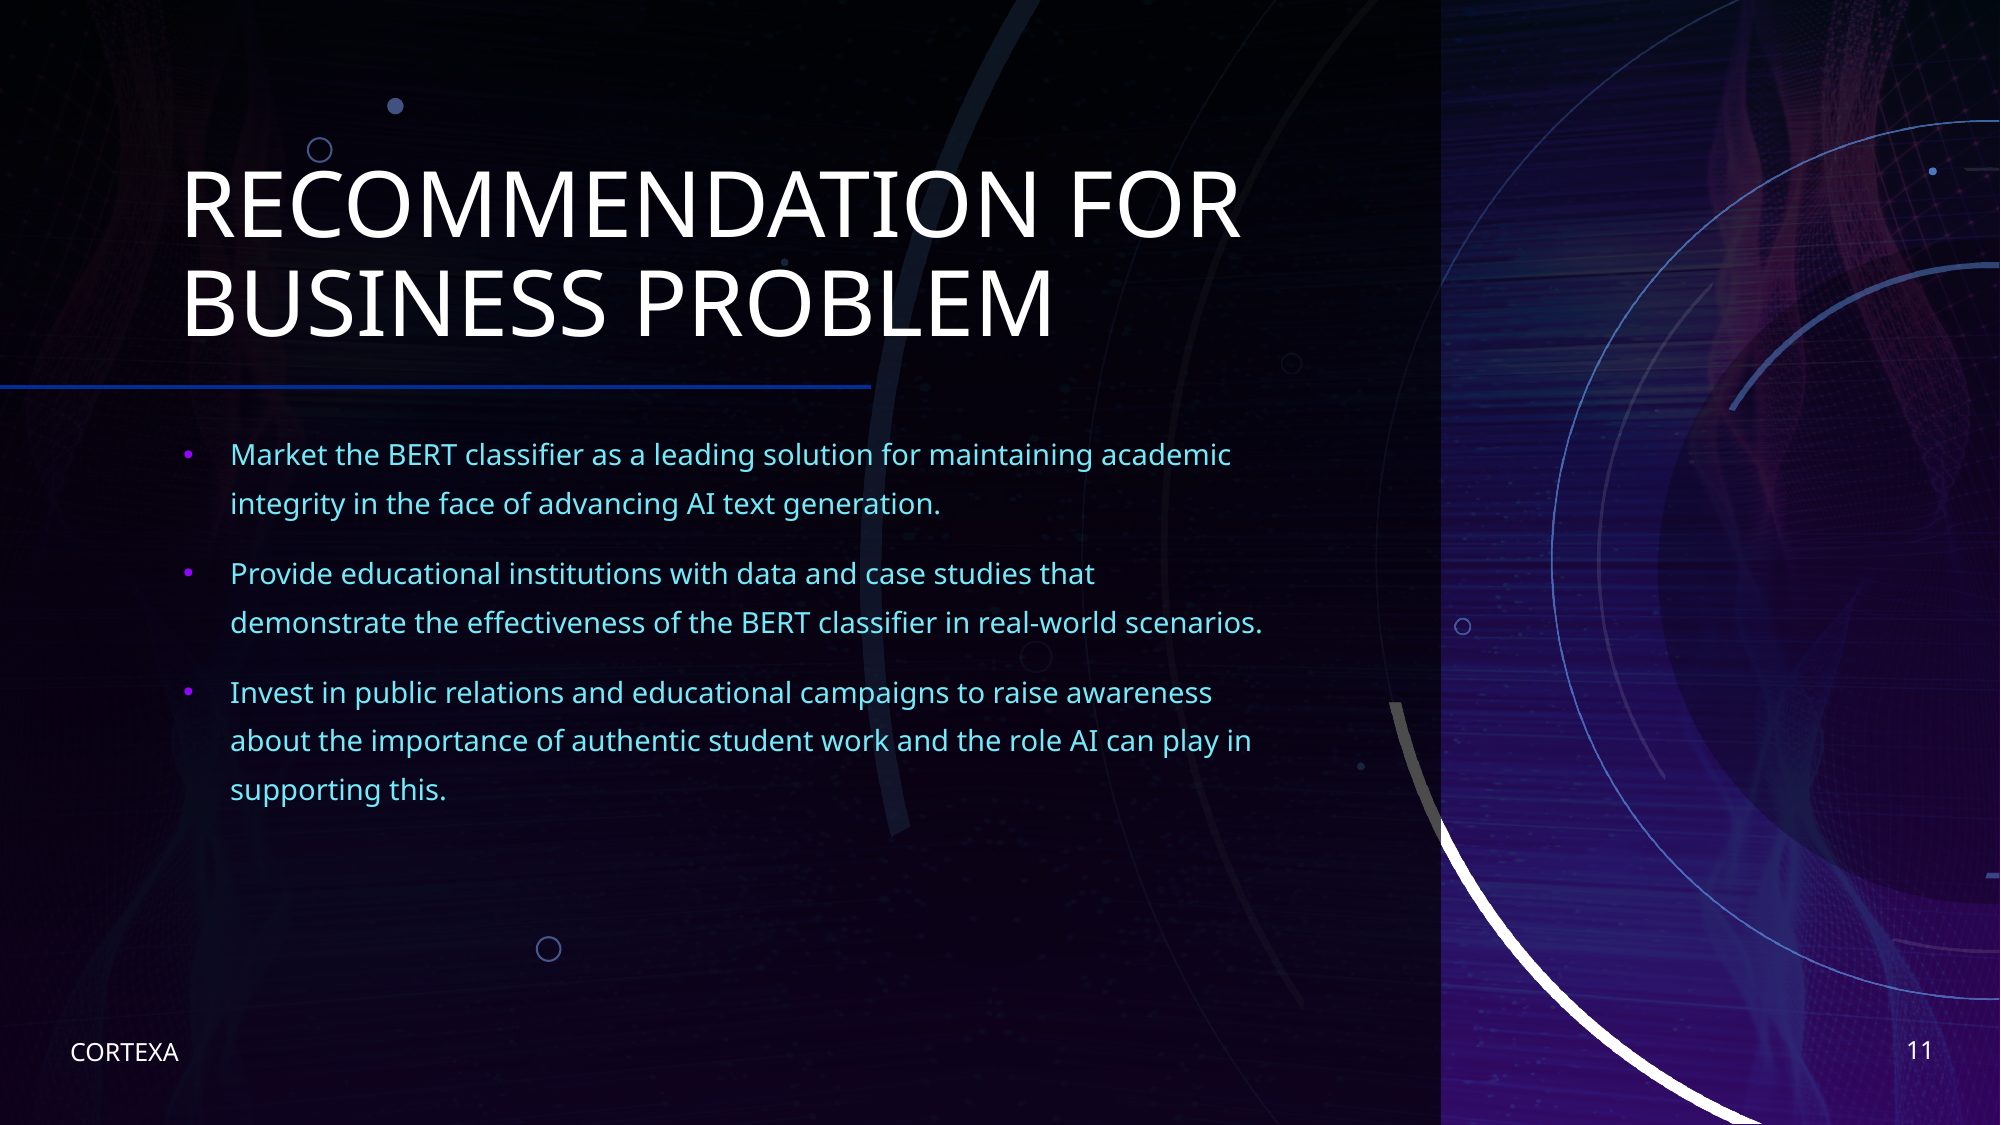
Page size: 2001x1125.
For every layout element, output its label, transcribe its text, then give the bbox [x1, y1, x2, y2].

slide_number 11 [1499, 1021, 1950, 1082]
list Market the BERT classifier as a leading solution for maintaining academic integrity in the face of advancing AI text generation. Provide educational institutions with data and case studies that demonstrate the effectiveness of the BERT classifier in real-world scenarios. Invest in public relations and educational campaigns to raise awareness about the importance of authentic student work and the role AI can play in supporting this. [168, 415, 1287, 892]
footer CORTEXA [55, 1023, 731, 1084]
picture [730, 0, 2000, 1124]
title RECOMMENDATION FOR BUSINESS PROBLEM [164, 172, 1399, 364]
